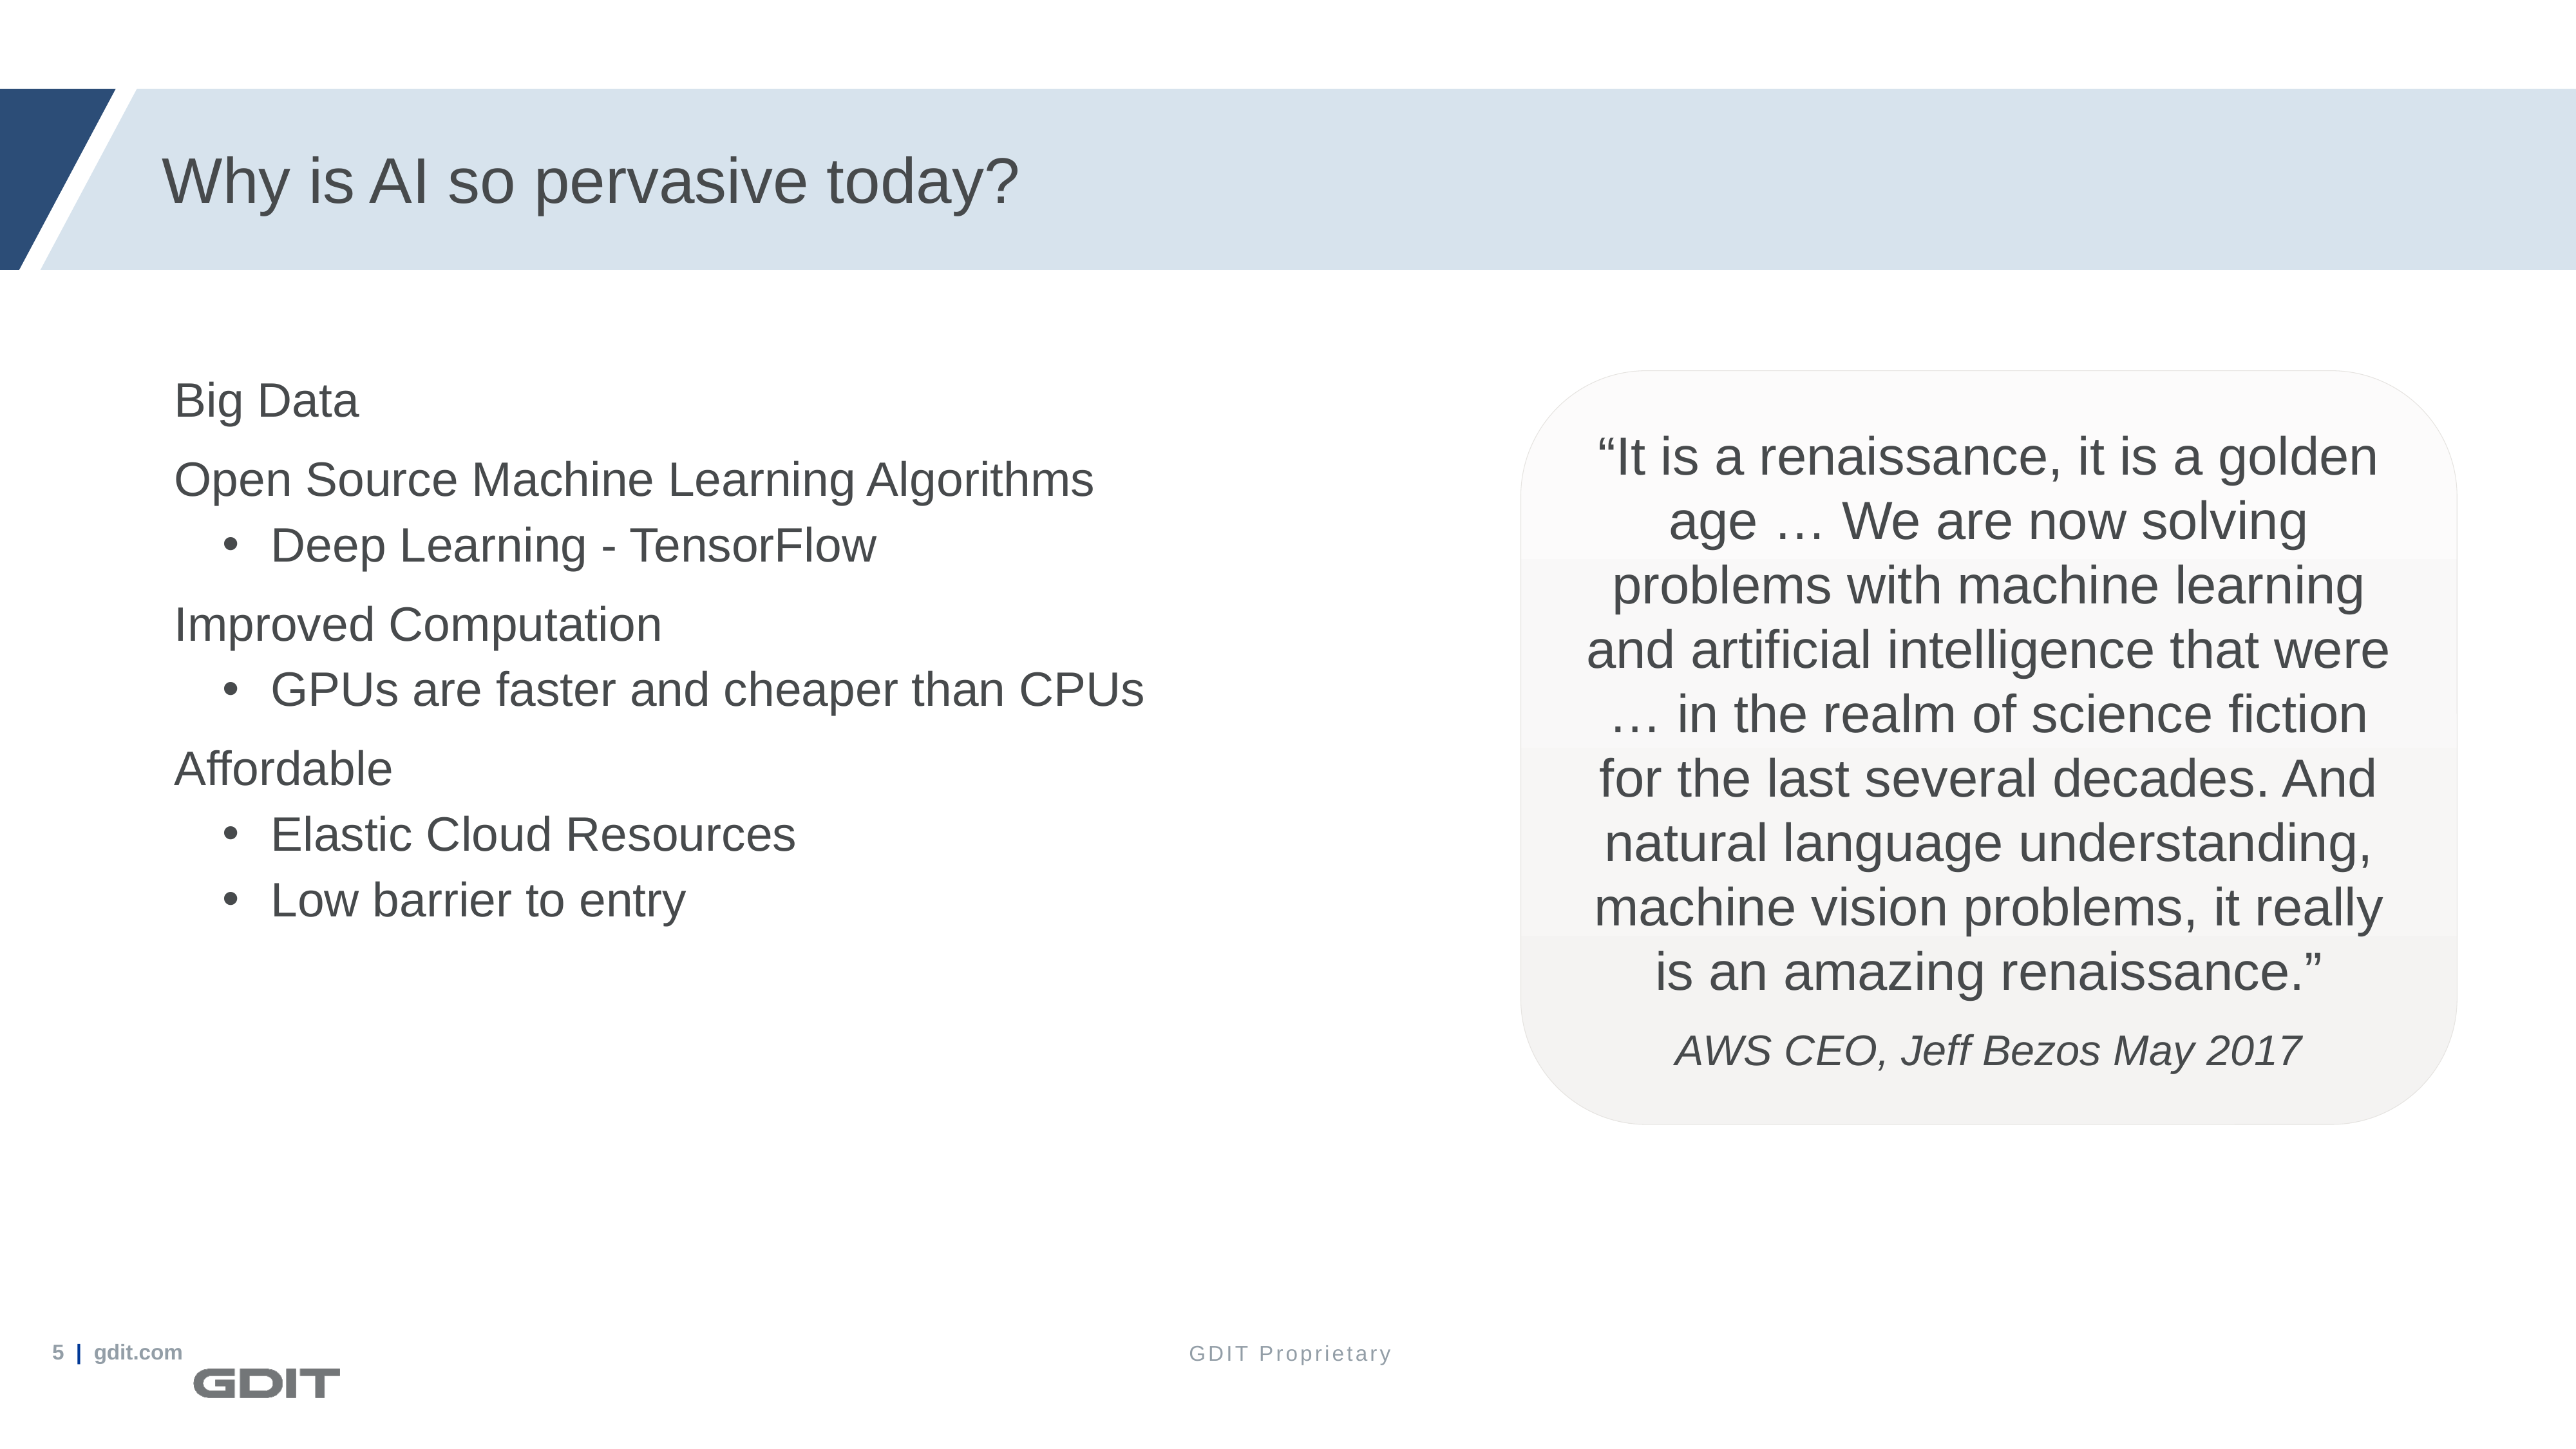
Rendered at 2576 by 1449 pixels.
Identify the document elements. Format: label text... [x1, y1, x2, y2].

slide_number 5 | gdit.com [43, 1324, 644, 1378]
list Big Data Open Source Machine Learning Algorithms Deep Learning - TensorFlow Improved Computation GPUs are faster and cheaper than CPUs Affordable Elastic Cloud Resources Low barrier to entry [164, 370, 1459, 1228]
title Why is AI so pervasive today? [152, 73, 2432, 291]
text_box “It is a renaissance, it is a golden age … We are now solving problems with machine learning and artificial intelligence that were … in the realm of science fiction for the last several decades. And natural language understanding, machine vision problems, it really is an amazing renaissance.” AWS CEO, Jeff Bezos May 2017 [1520, 370, 2458, 1125]
footer GDIT Proprietary [882, 1325, 1698, 1379]
picture [151, 1378, 383, 1441]
